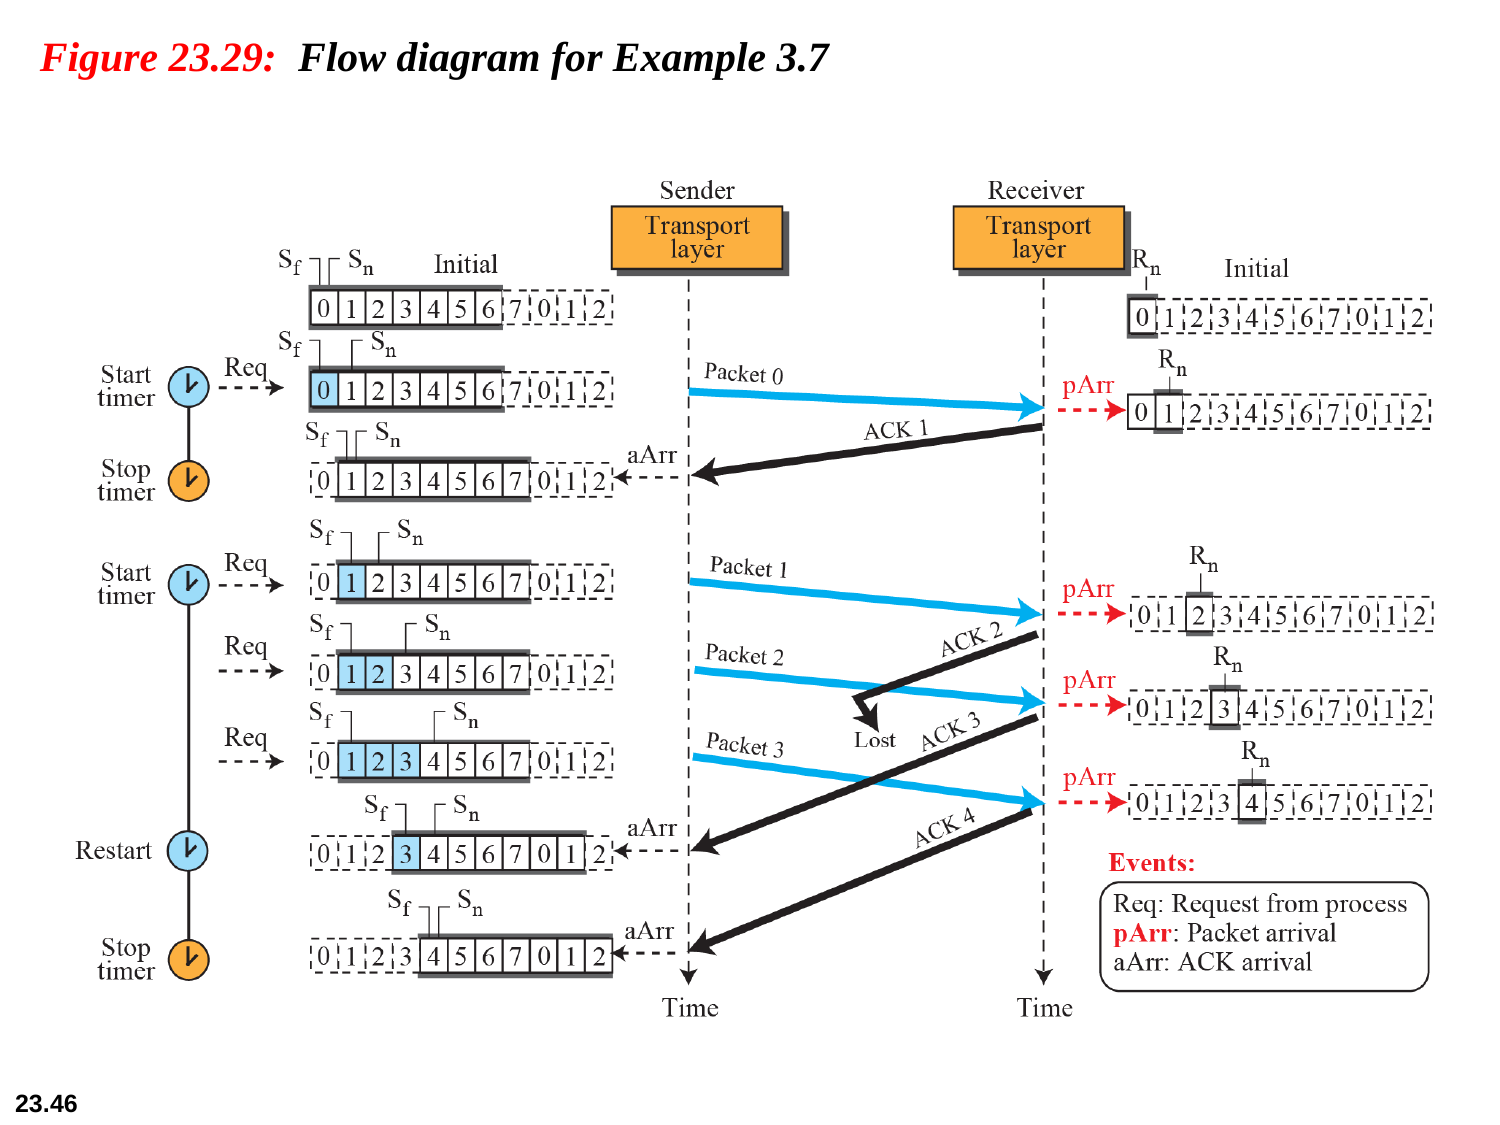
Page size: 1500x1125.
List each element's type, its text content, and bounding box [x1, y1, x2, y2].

text_box Figure 23.29: Flow diagram for Example 3.7 [24, 22, 1363, 87]
text_box 23.46 [0, 1049, 313, 1125]
picture [74, 176, 1434, 1026]
